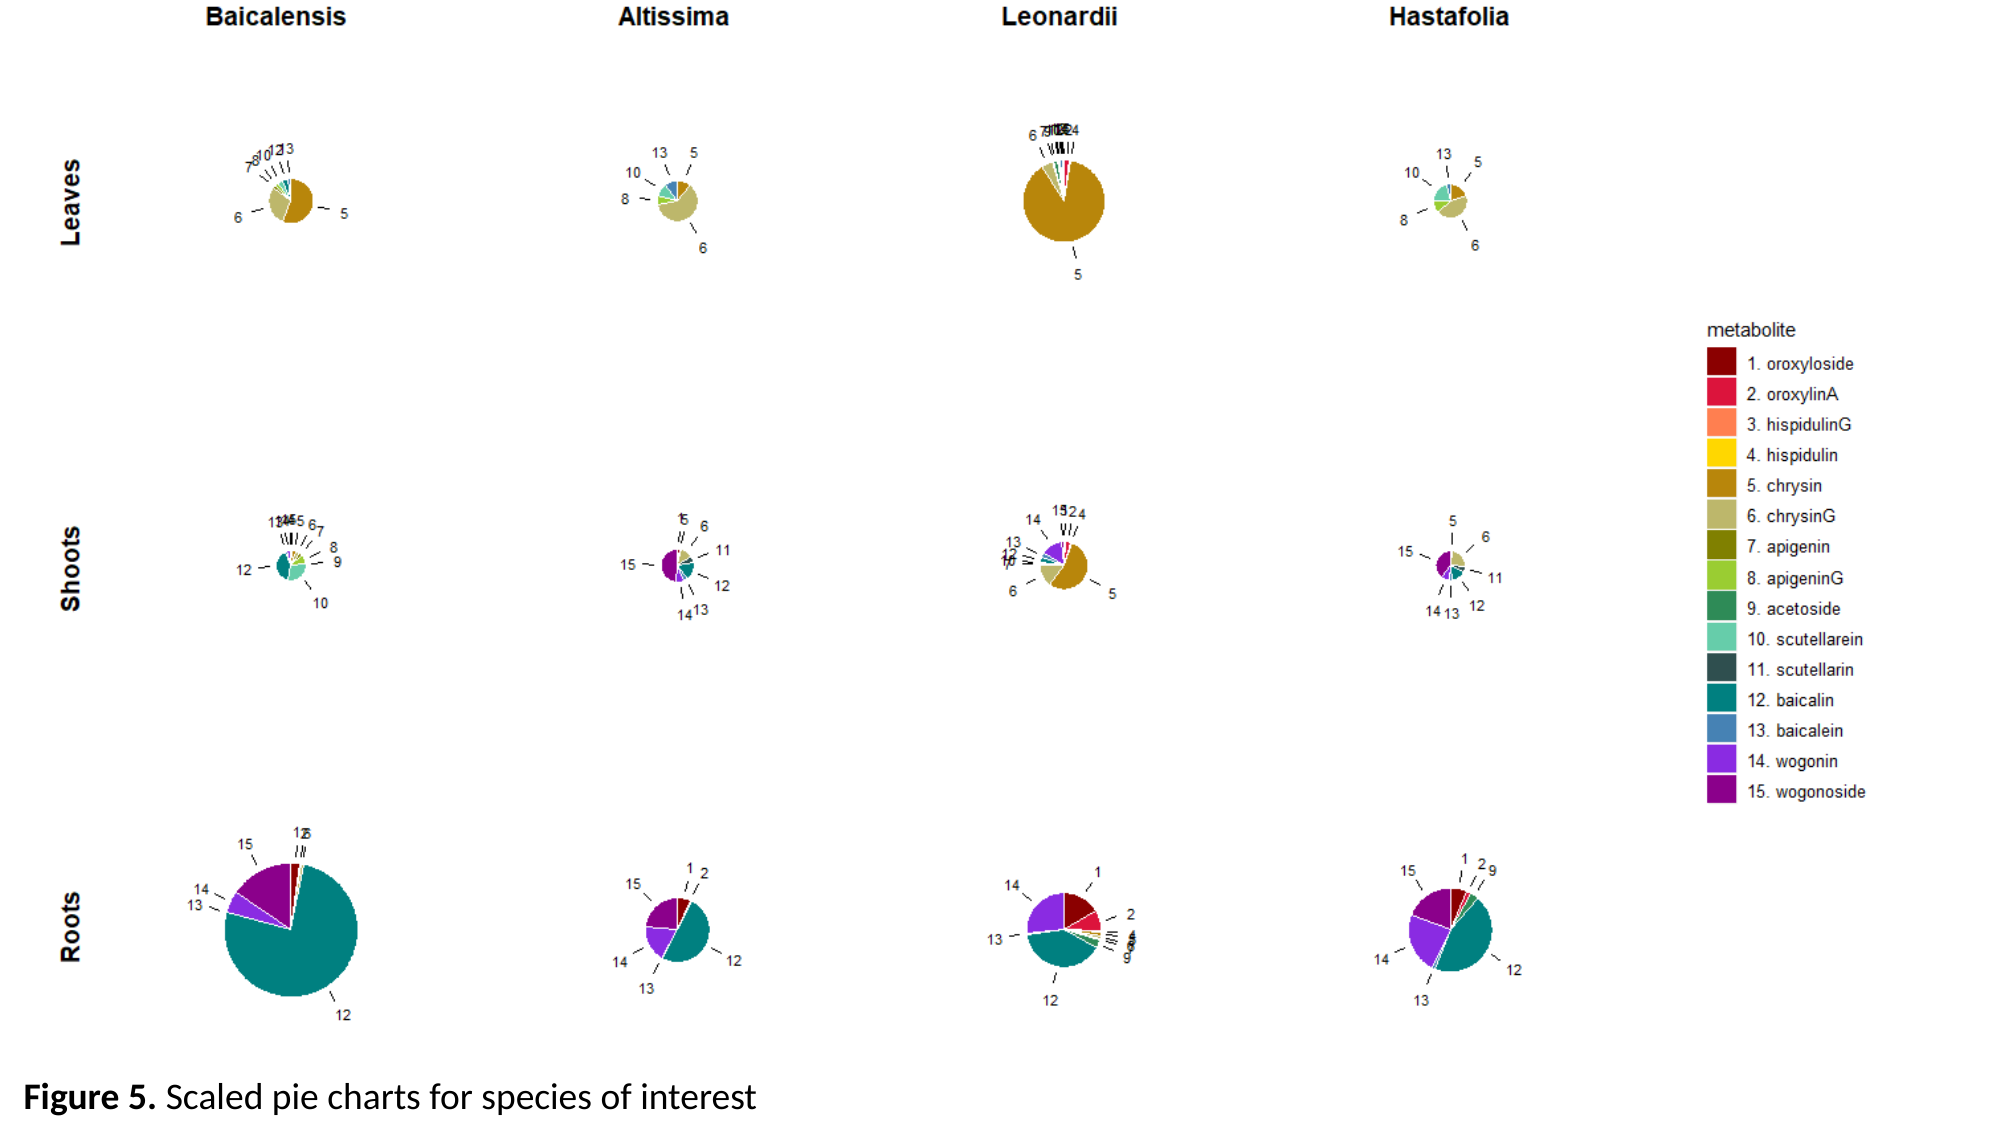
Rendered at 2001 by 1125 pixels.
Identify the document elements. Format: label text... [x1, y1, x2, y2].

picture [53, 0, 1947, 1036]
text_box Figure 5. Scaled pie charts for species of interest [8, 1064, 773, 1125]
